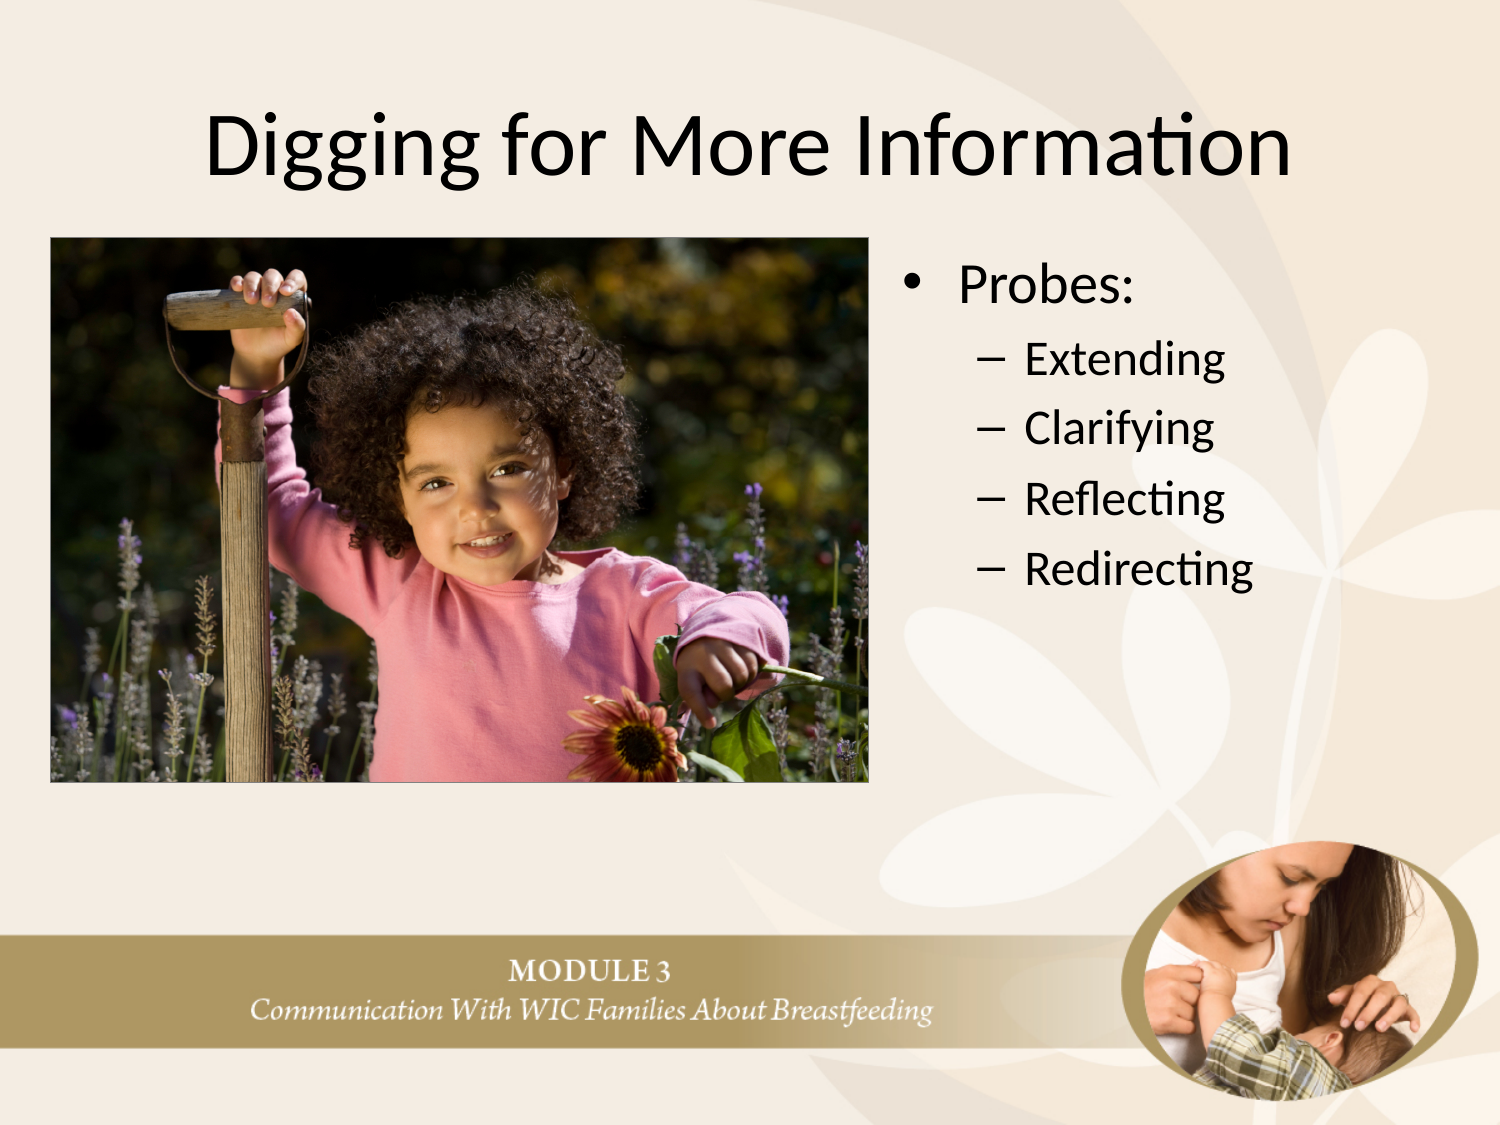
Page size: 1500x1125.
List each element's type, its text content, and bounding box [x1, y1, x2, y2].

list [49, 237, 869, 783]
picture [0, 0, 1500, 1125]
list Probes: Extending Clarifying Reflecting Redirecting [887, 237, 1413, 980]
title Digging for More Information [75, 45, 1425, 233]
